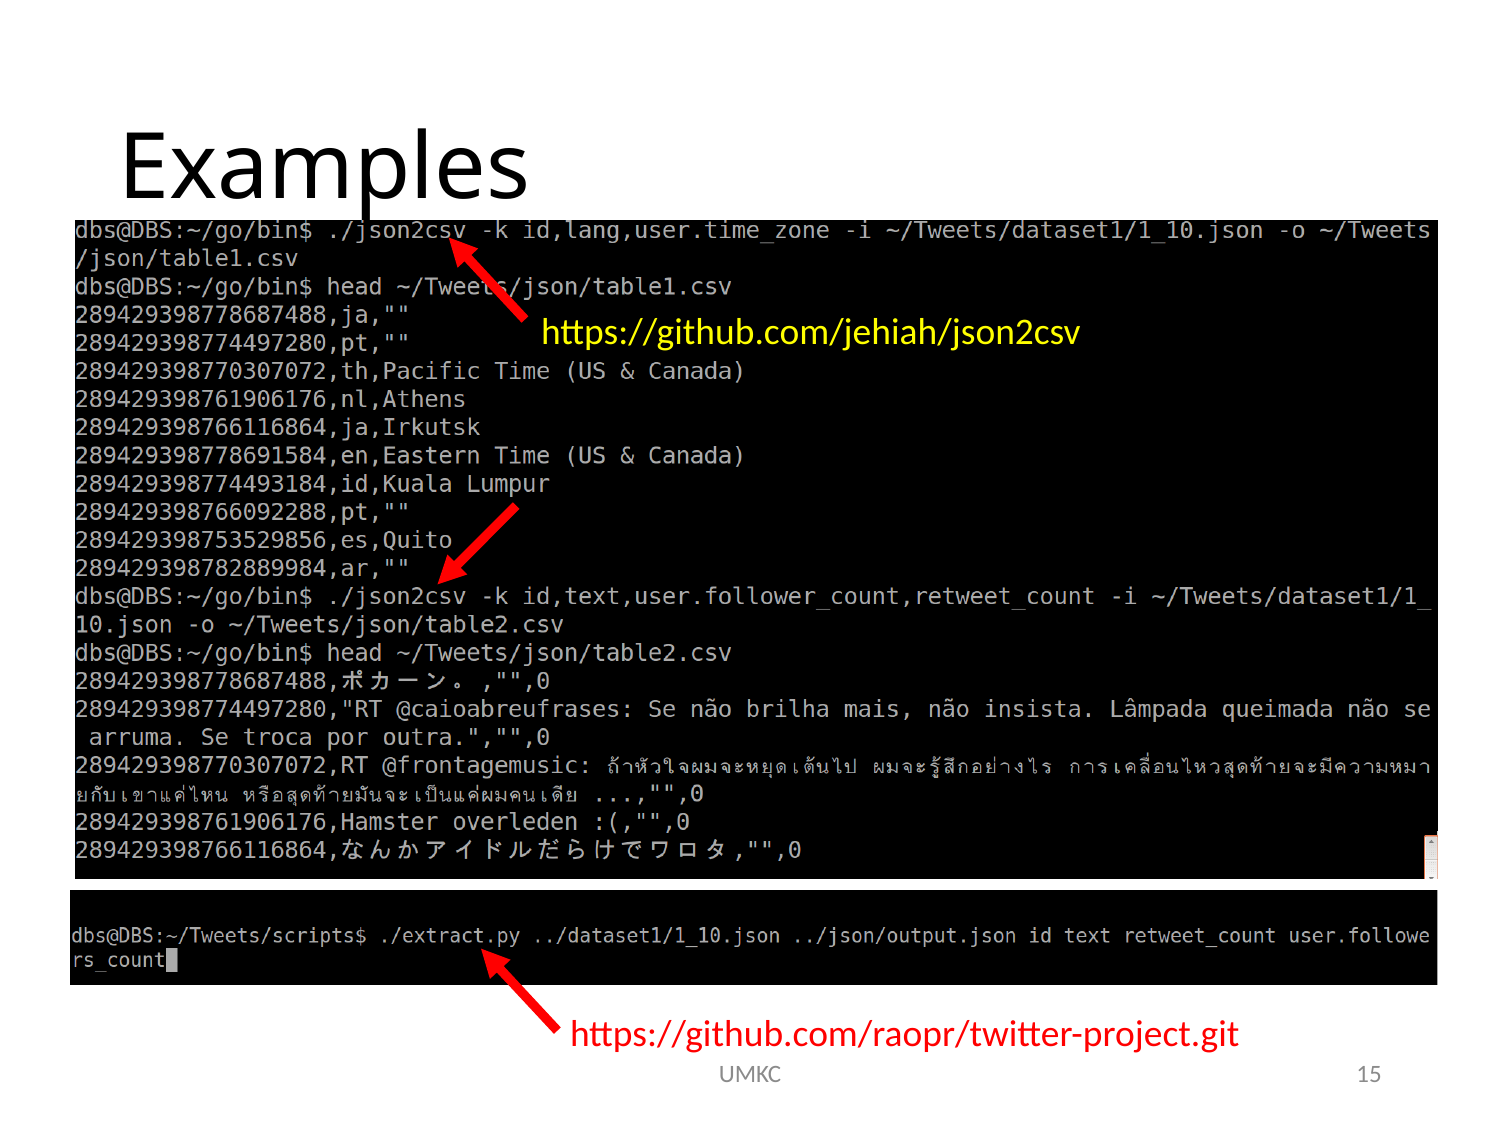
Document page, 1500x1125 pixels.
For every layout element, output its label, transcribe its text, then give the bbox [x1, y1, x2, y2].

title Examples [103, 59, 1397, 220]
slide_number 15 [1059, 1042, 1397, 1103]
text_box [437, 505, 517, 585]
picture [68, 890, 1438, 985]
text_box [481, 948, 1261, 1063]
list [74, 220, 1438, 879]
footer UMKC [496, 1063, 1004, 1103]
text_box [448, 237, 1100, 361]
